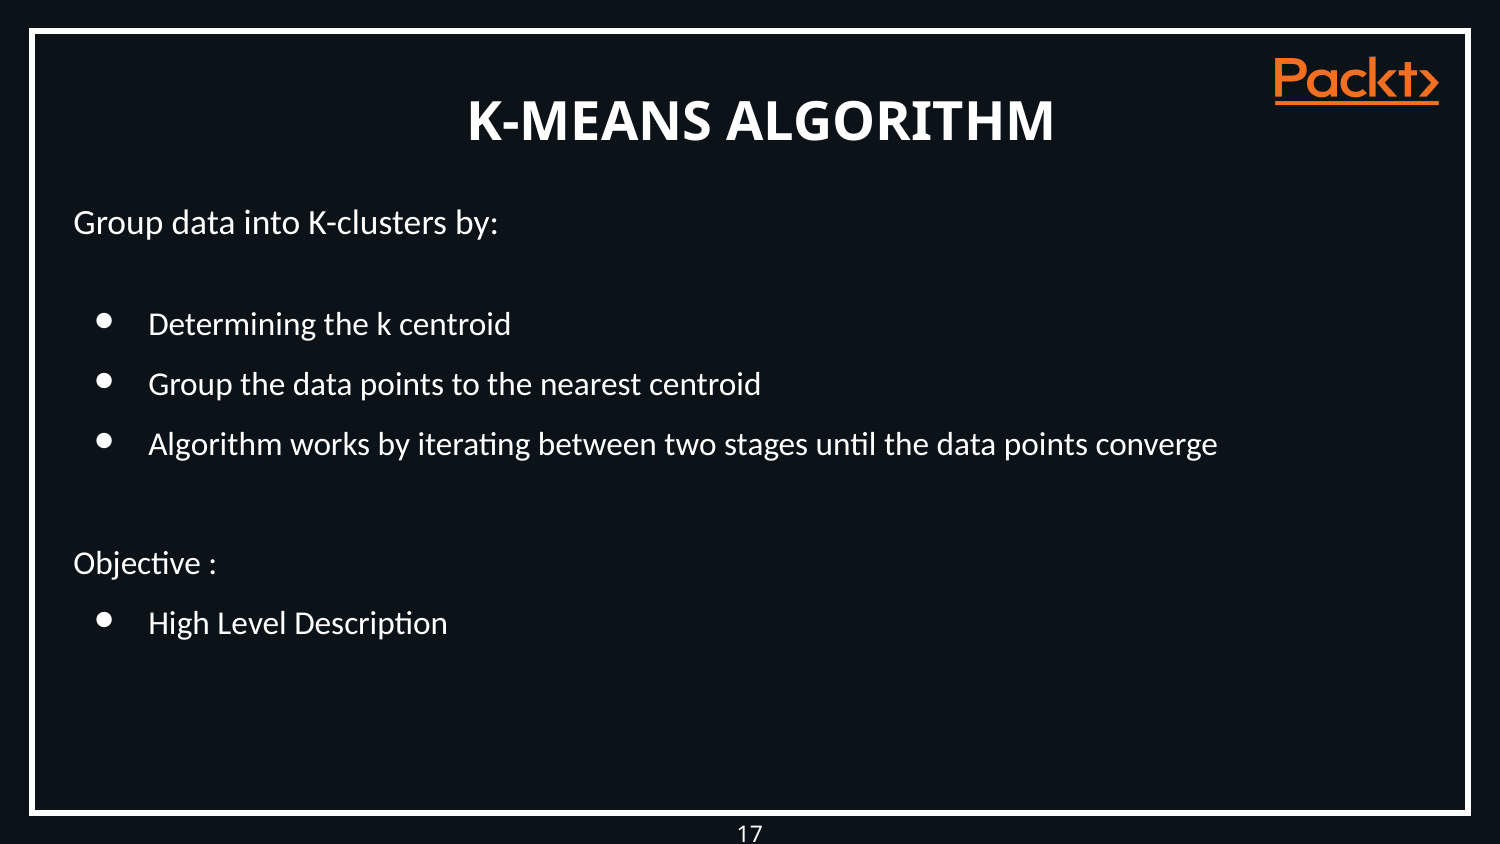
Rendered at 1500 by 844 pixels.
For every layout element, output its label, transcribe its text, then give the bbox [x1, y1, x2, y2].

picture [1384, 55, 1442, 107]
slide_number ‹#› [0, 804, 1500, 840]
title K-MEANS ALGORITHM [140, 52, 1384, 184]
text_box Group data into K-clusters by: Determining the k centroid Group the data points to the nearest centroid Algorithm works by iterating between two stages until the data points converge Objective : High Level Description [58, 184, 1440, 781]
